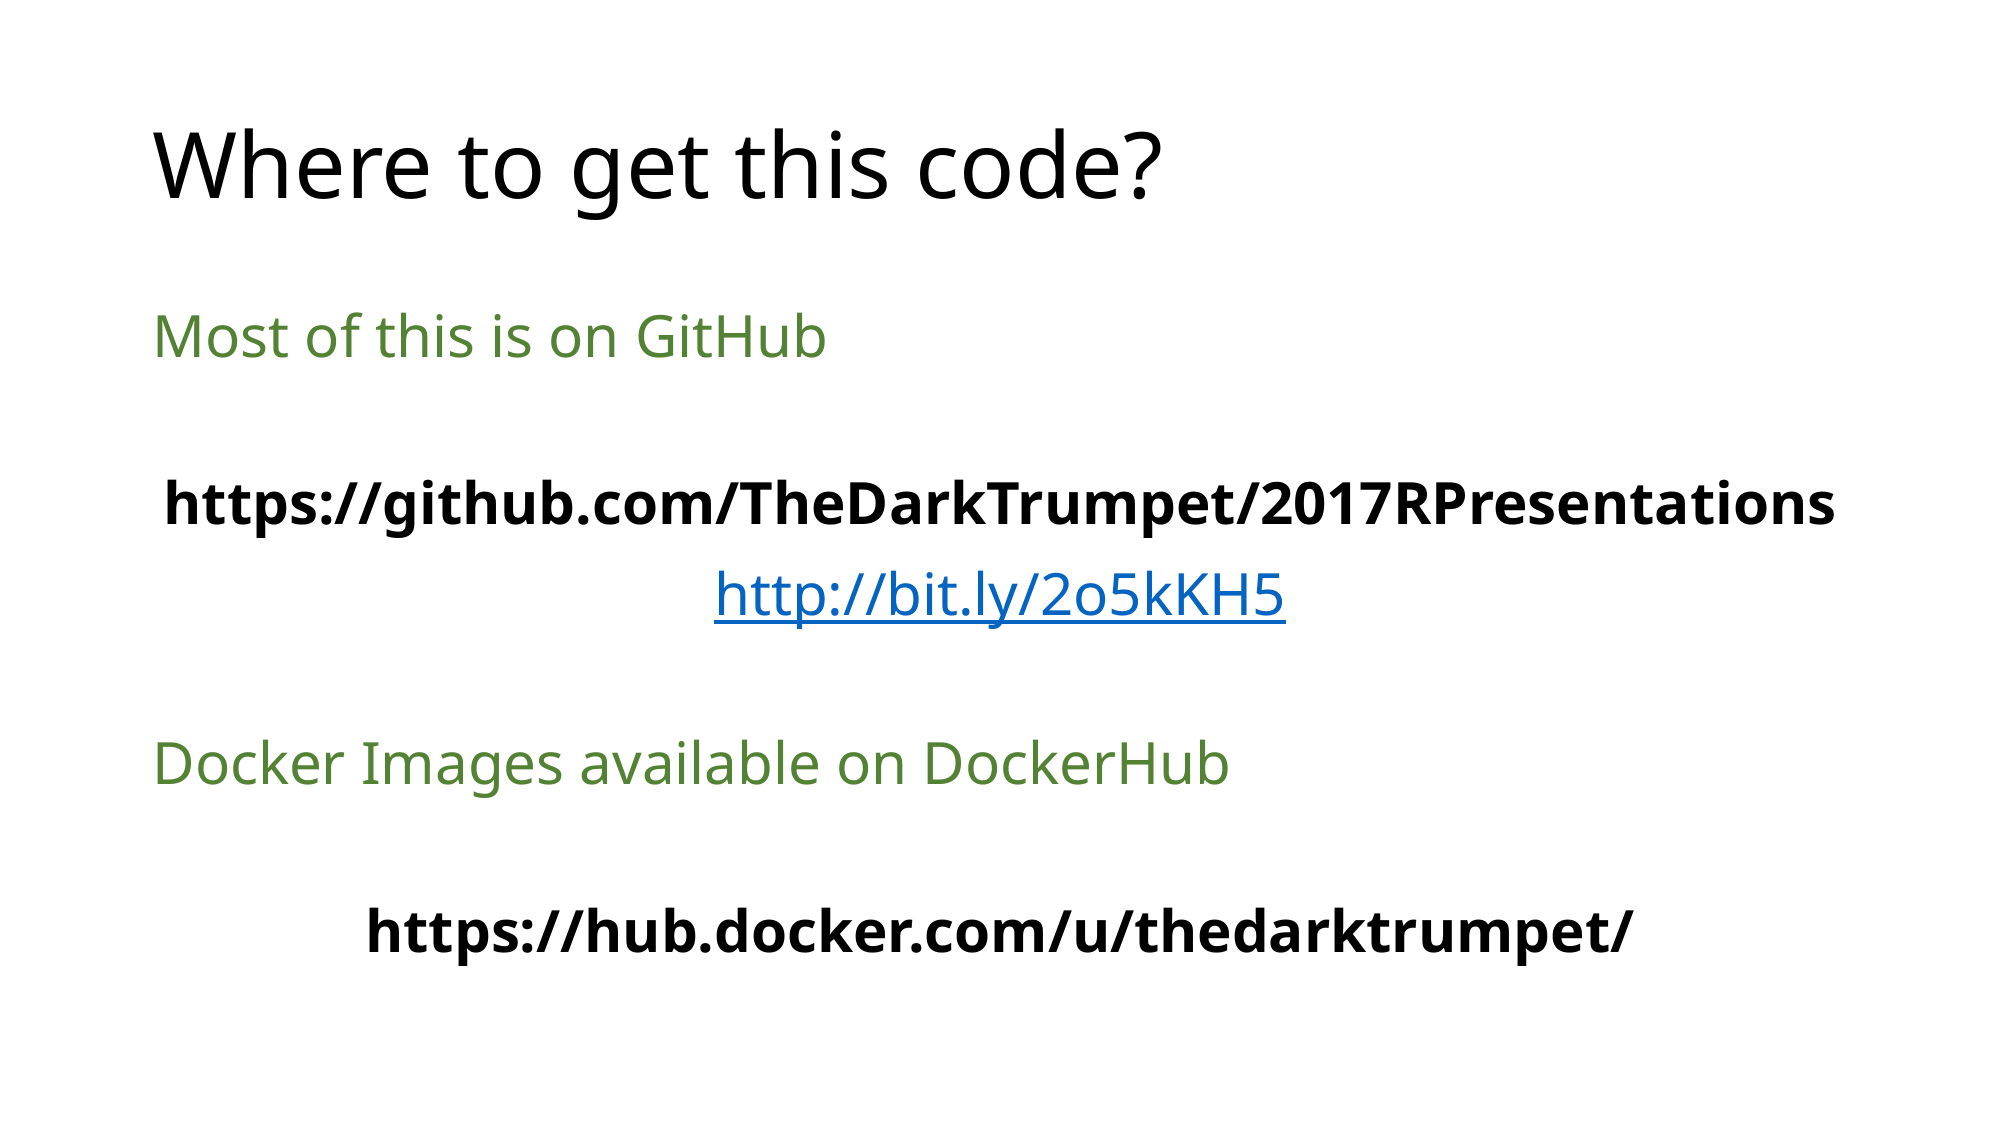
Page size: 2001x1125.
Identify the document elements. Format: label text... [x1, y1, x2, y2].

list Most of this is on GitHub https://github.com/TheDarkTrumpet/2017RPresentations http://bit.ly/2o5kKH5 Docker Images available on DockerHub https://hub.docker.com/u/thedarktrumpet/ [137, 299, 1863, 1014]
title Where to get this code? [137, 59, 1863, 278]
